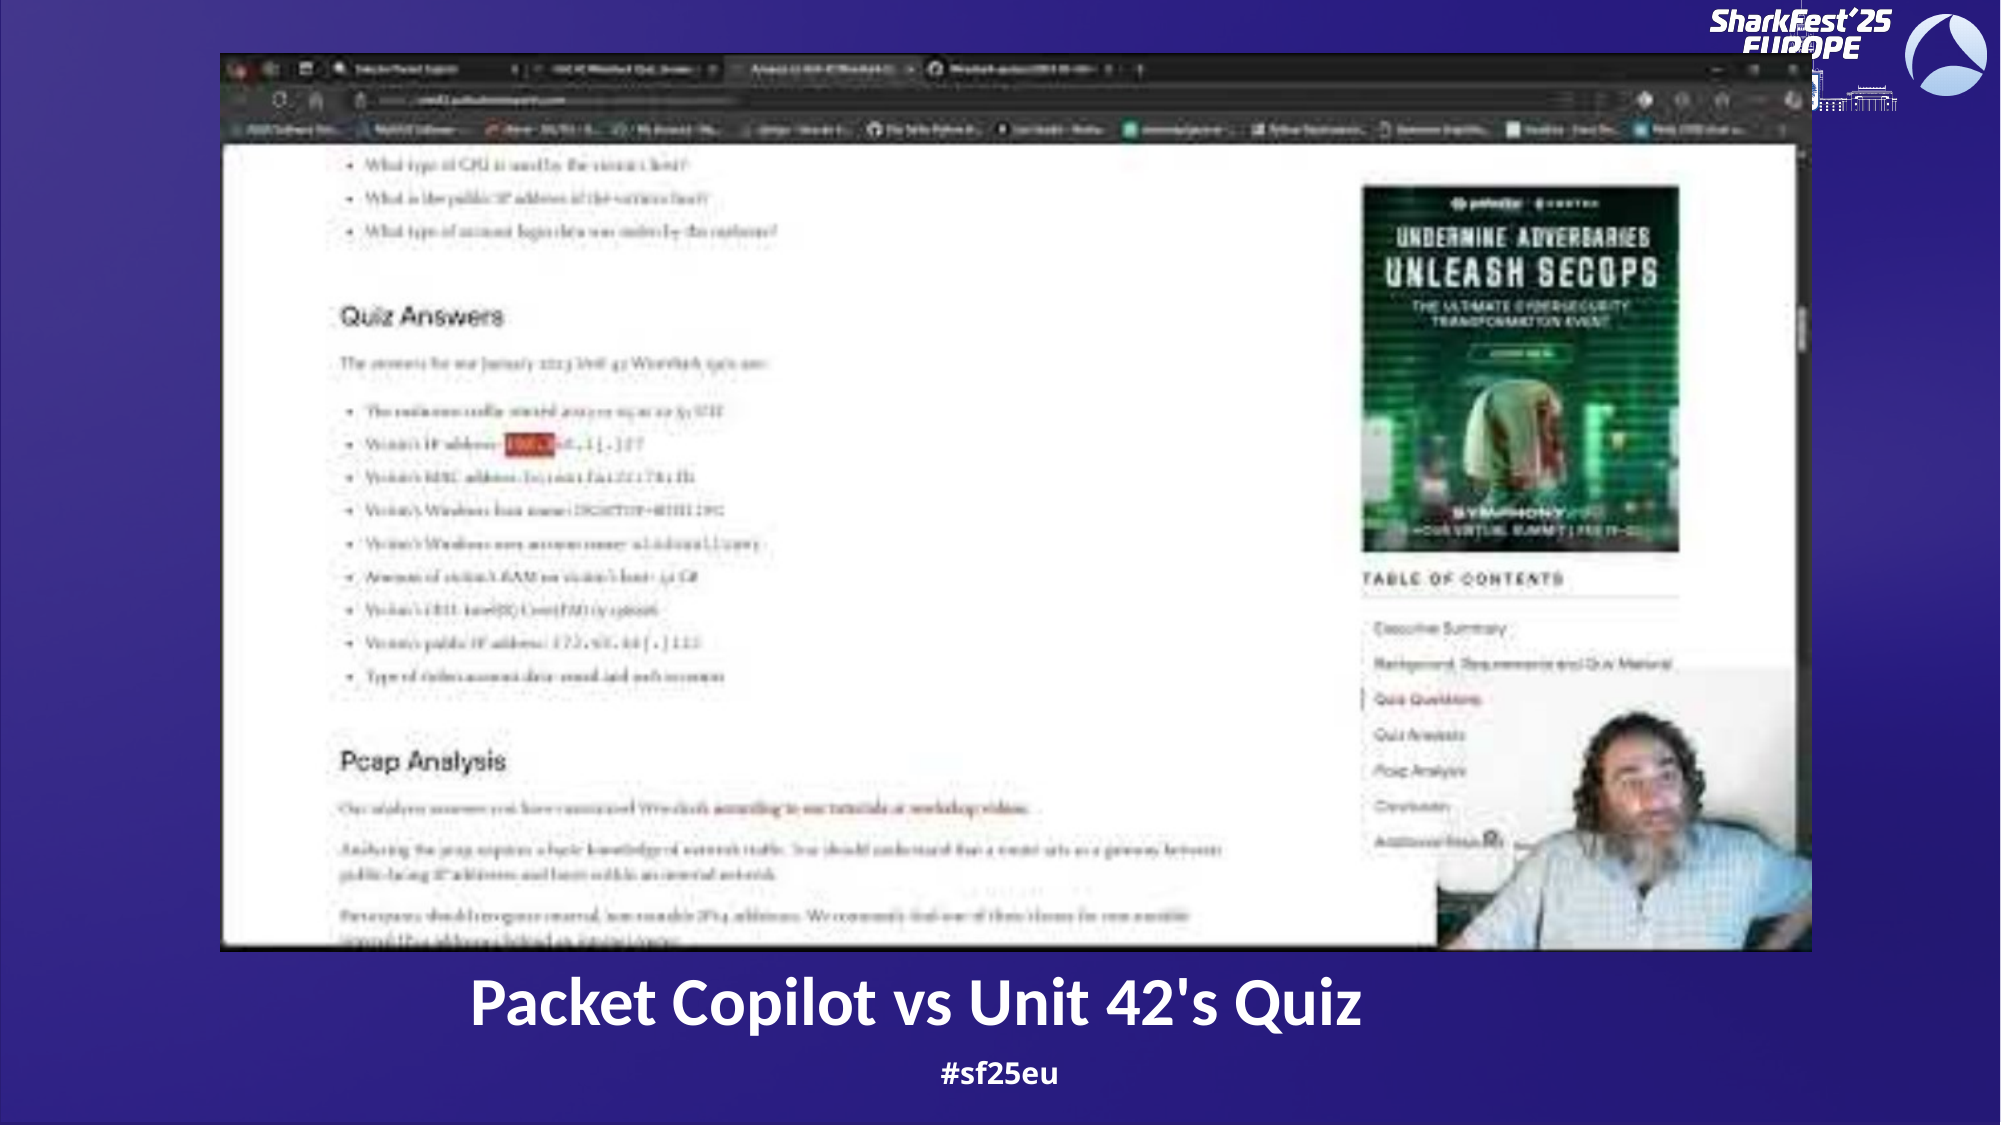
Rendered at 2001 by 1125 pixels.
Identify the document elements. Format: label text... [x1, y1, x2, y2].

picture [1704, 0, 1898, 111]
picture [1905, 14, 1987, 96]
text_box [219, 52, 1813, 953]
text_box Packet Copilot vs Unit 42's Quiz [468, 959, 1783, 1037]
